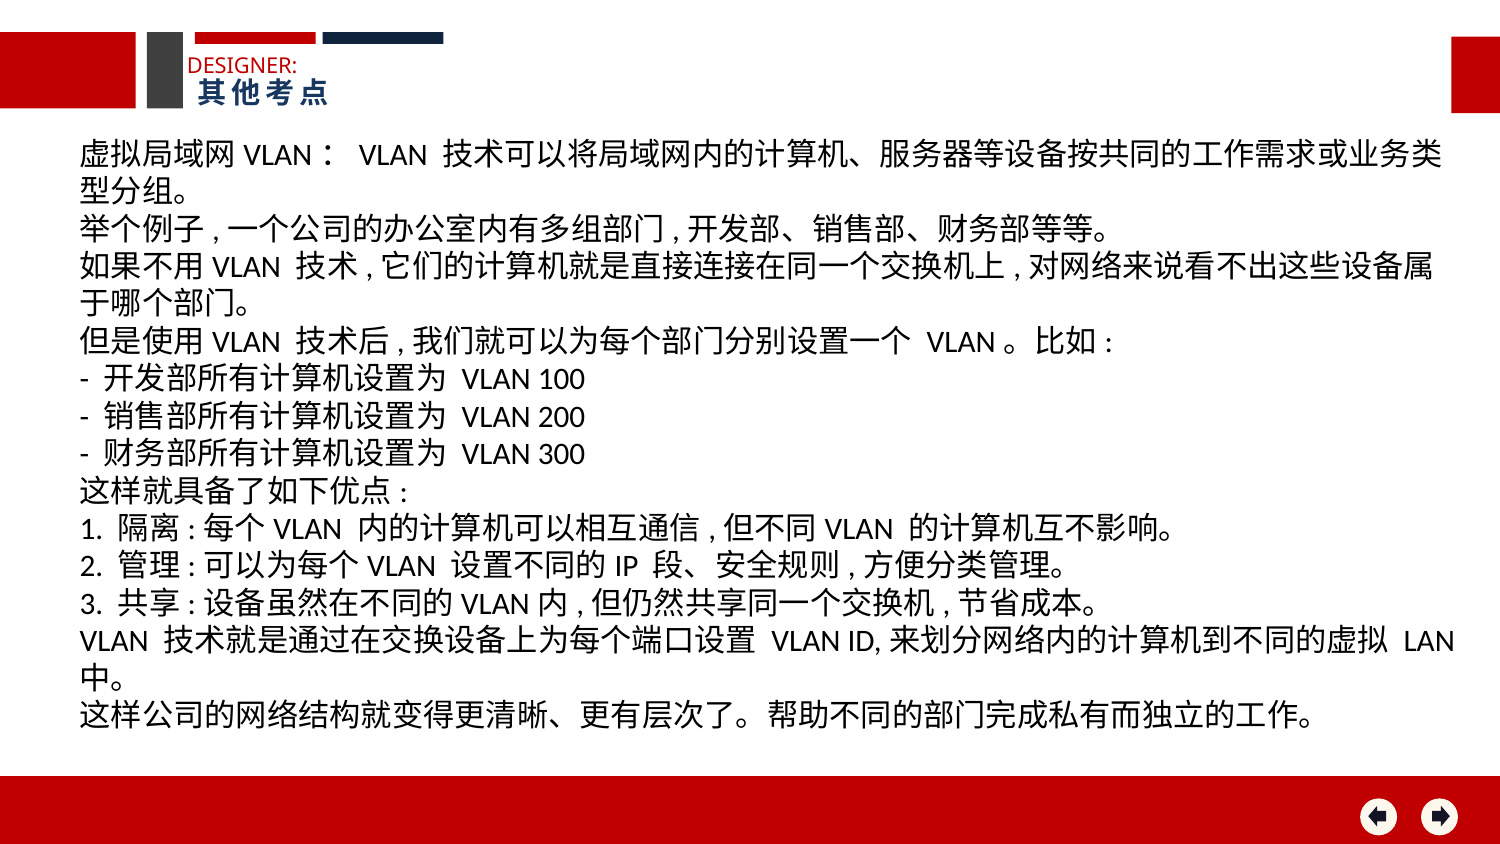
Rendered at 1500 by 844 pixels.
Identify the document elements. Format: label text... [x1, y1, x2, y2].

text_box 其他考点 [183, 67, 683, 118]
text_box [194, 31, 444, 45]
text_box 虚拟局域网VLAN：VLAN 技术可以将局域网内的计算机、服务器等设备按共同的工作需求或业务类型分组。 举个例子,一个公司的办公室内有多组部门,开发部、销售部、财务部等等。 如果不用VLAN 技术,它们的计算机就是直接连接在同一个交换机上,对网络来说看不出这些设备属于哪个部门。 但是使用VLAN 技术后,我们就可以为每个部门分别设置一个 VLAN。比如: - 开发部所有计算机设置为 VLAN 100 - 销售部所有计算机设置为 VLAN 200 - 财务部所有计算机设置为 VLAN 300 这样就具备了如下优点: 1. 隔离:每个VLAN 内的计算机可以相互通信,但不同VLAN 的计算机互不影响。 2. 管理:可以为每个VLAN 设置不同的IP 段、安全规则,方便分类管理。 3. 共享:设备虽然在不同的VLAN内,但仍然共享同一个交换机,节省成本。 VLAN 技术就是通过在交换设备上为每个端口设置 VLAN ID,来划分网络内的计算机到不同的虚拟 LAN 中。 这样公司的网络结构就变得更清晰、更有层次了。帮助不同的部门完成私有而独立的工作。 [64, 126, 1476, 741]
text_box DESIGNER: [172, 43, 313, 85]
